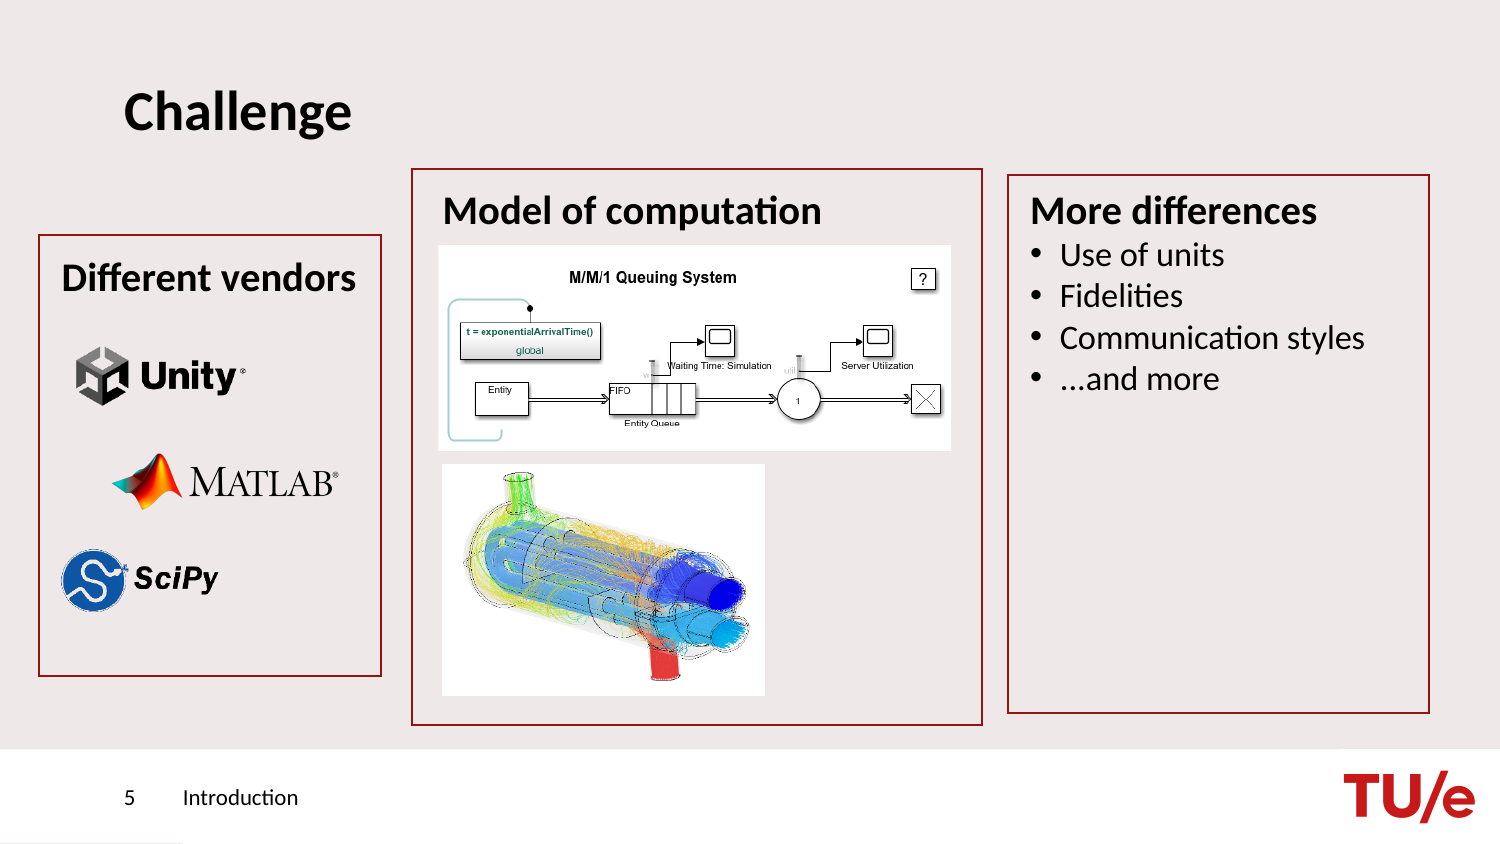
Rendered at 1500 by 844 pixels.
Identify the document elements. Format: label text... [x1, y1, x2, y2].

text_box [1007, 174, 1430, 714]
picture [61, 549, 219, 612]
slide_number 5 [0, 749, 183, 844]
text_box [38, 234, 382, 677]
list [28, 300, 288, 450]
picture [1339, 749, 1500, 844]
picture [442, 464, 765, 696]
picture [110, 417, 340, 546]
title Challenge [124, 85, 1364, 174]
picture [438, 245, 952, 451]
text_box [411, 168, 983, 726]
footer Introduction [183, 749, 1339, 844]
